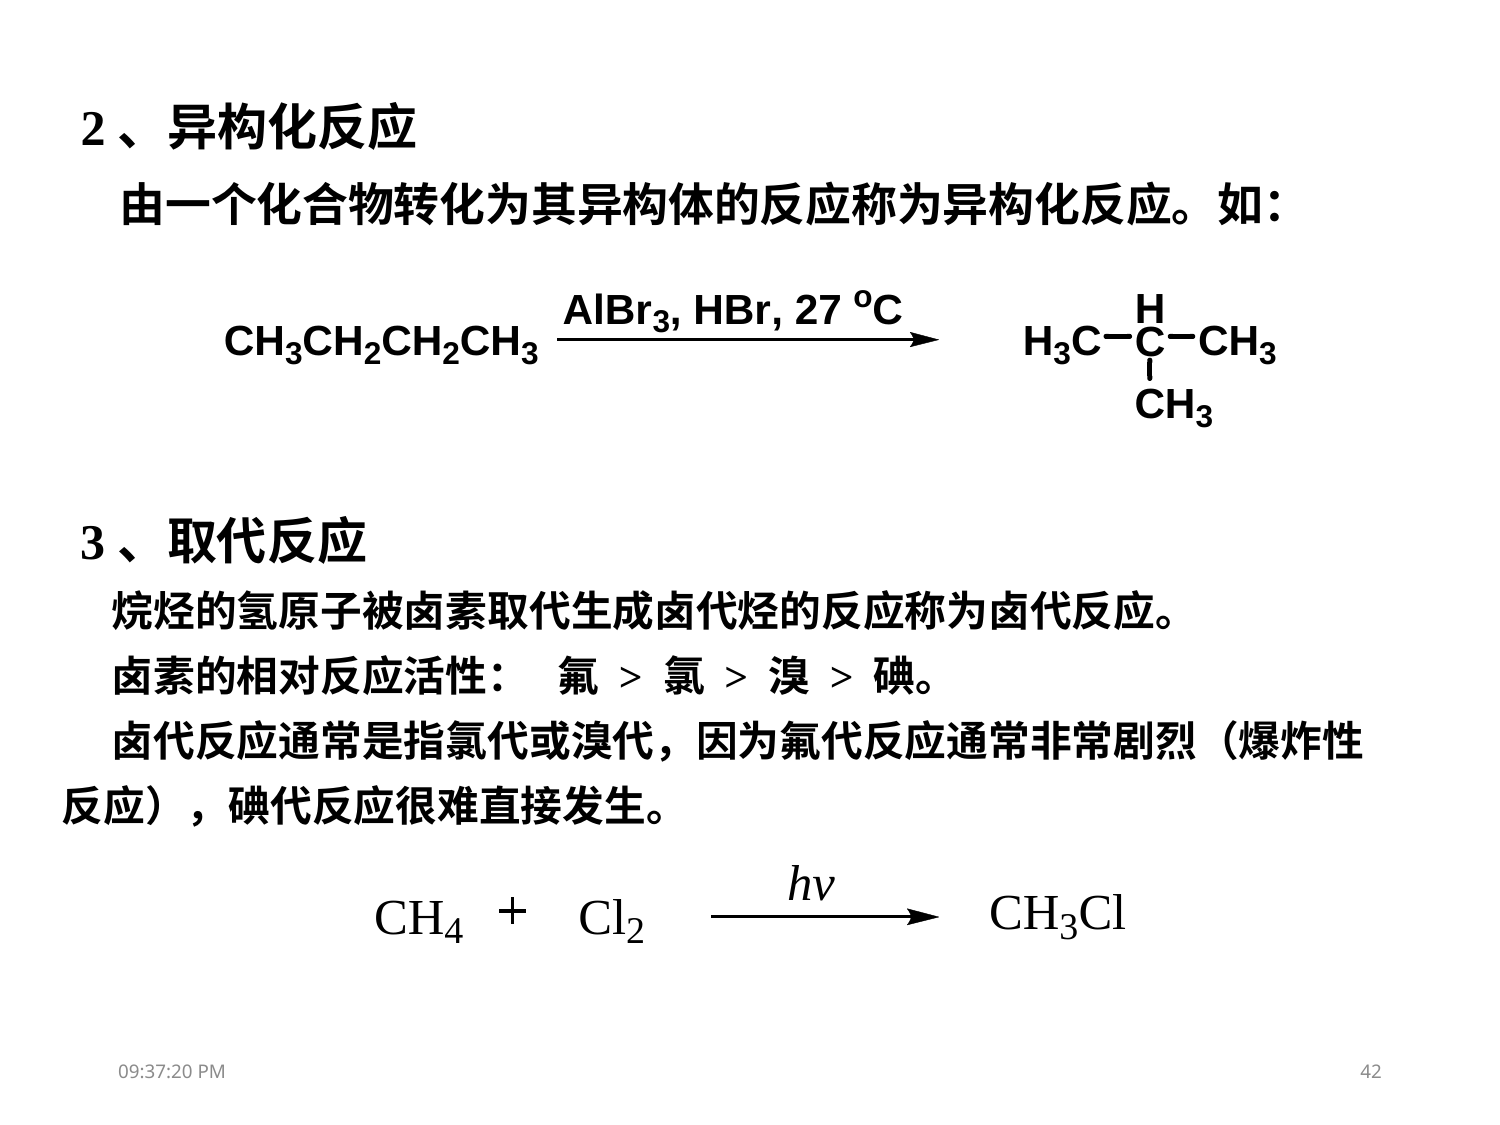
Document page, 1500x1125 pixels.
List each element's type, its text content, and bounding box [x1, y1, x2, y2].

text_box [368, 847, 1132, 946]
slide_number 42 [1059, 1042, 1397, 1103]
text_box 3、取代反应 [65, 502, 382, 562]
text_box 烷烃的氢原子被卤素取代生成卤代烃的反应称为卤代反应。 卤素的相对反应活性： 氟 > 氯 > 溴 > 碘。 卤代反应通常是指氯代或溴代，因为氟代反应通常非常剧烈（爆炸性反应），碘代反应很难直接发生。 [46, 562, 1388, 838]
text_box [216, 279, 1284, 443]
text_box 2、异构化反应 [65, 87, 433, 163]
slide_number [103, 1042, 441, 1103]
text_box 由一个化合物转化为其异构体的反应称为异构化反应。如： [104, 167, 1325, 238]
